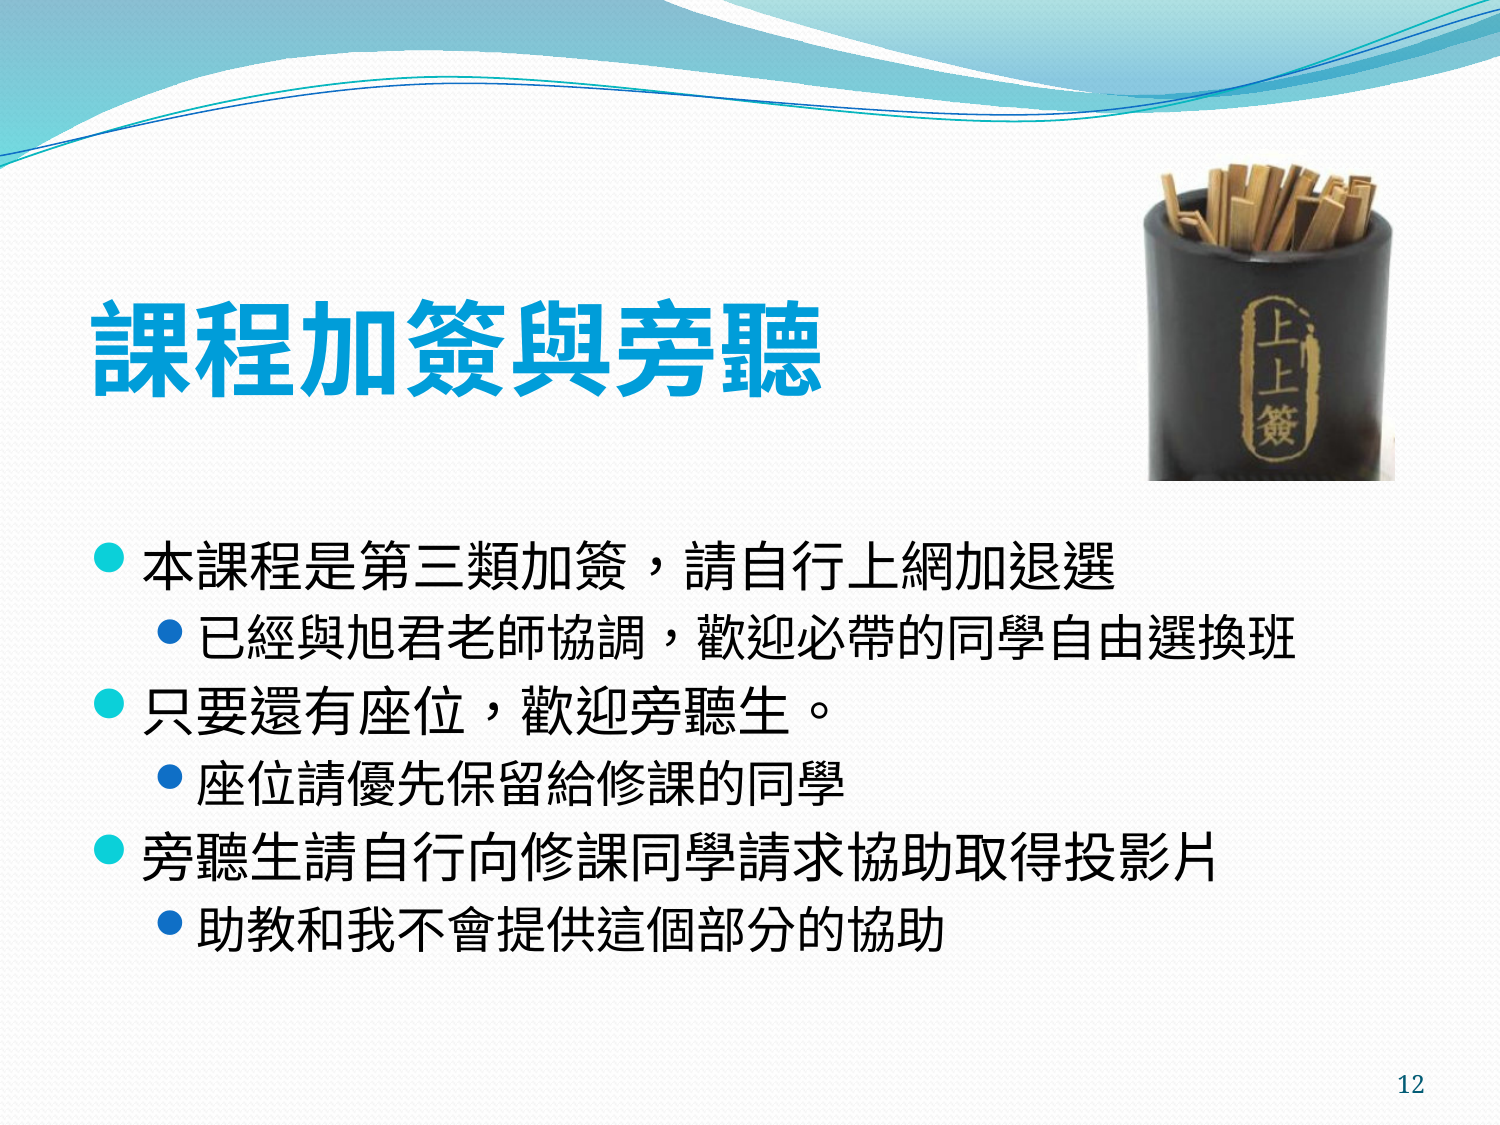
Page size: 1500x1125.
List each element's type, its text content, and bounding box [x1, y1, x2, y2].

slide_number 12 [1299, 1042, 1425, 1103]
picture [1136, 149, 1395, 481]
title 課程加簽與旁聽 [88, 221, 1129, 409]
list 本課程是第三類加簽，請自行上網加退選 已經與旭君老師協調，歡迎必帶的同學自由選換班 只要還有座位，歡迎旁聽生。 座位請優先保留給修課的同學 旁聽生請自行向修課同學請求協助取得投影片 助教和我不會提供這個部分的協助 [75, 524, 1425, 1059]
